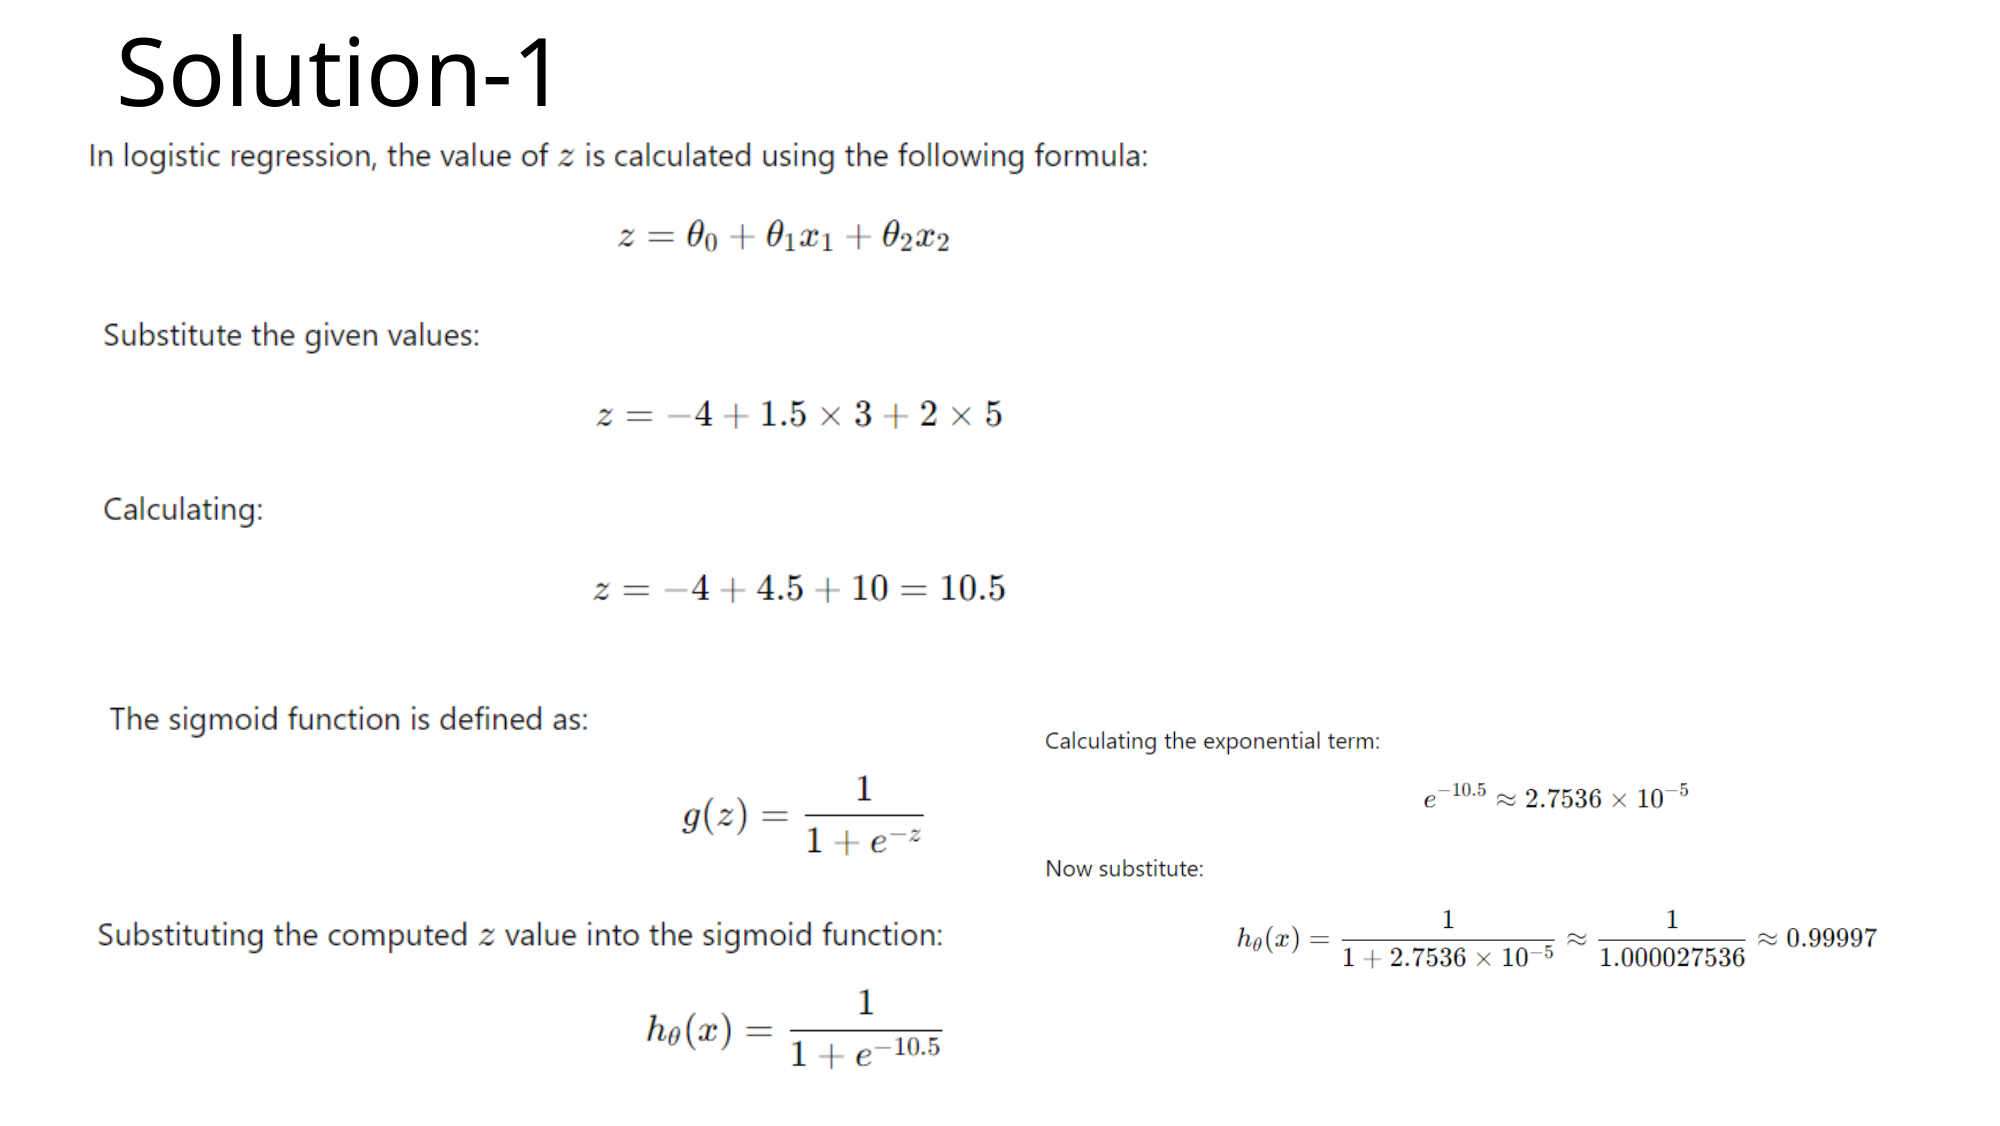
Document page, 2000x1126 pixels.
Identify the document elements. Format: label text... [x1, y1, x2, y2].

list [54, 113, 1213, 280]
picture [0, 675, 1987, 1100]
title Solution-1 [99, 3, 1900, 134]
picture [55, 280, 1217, 633]
